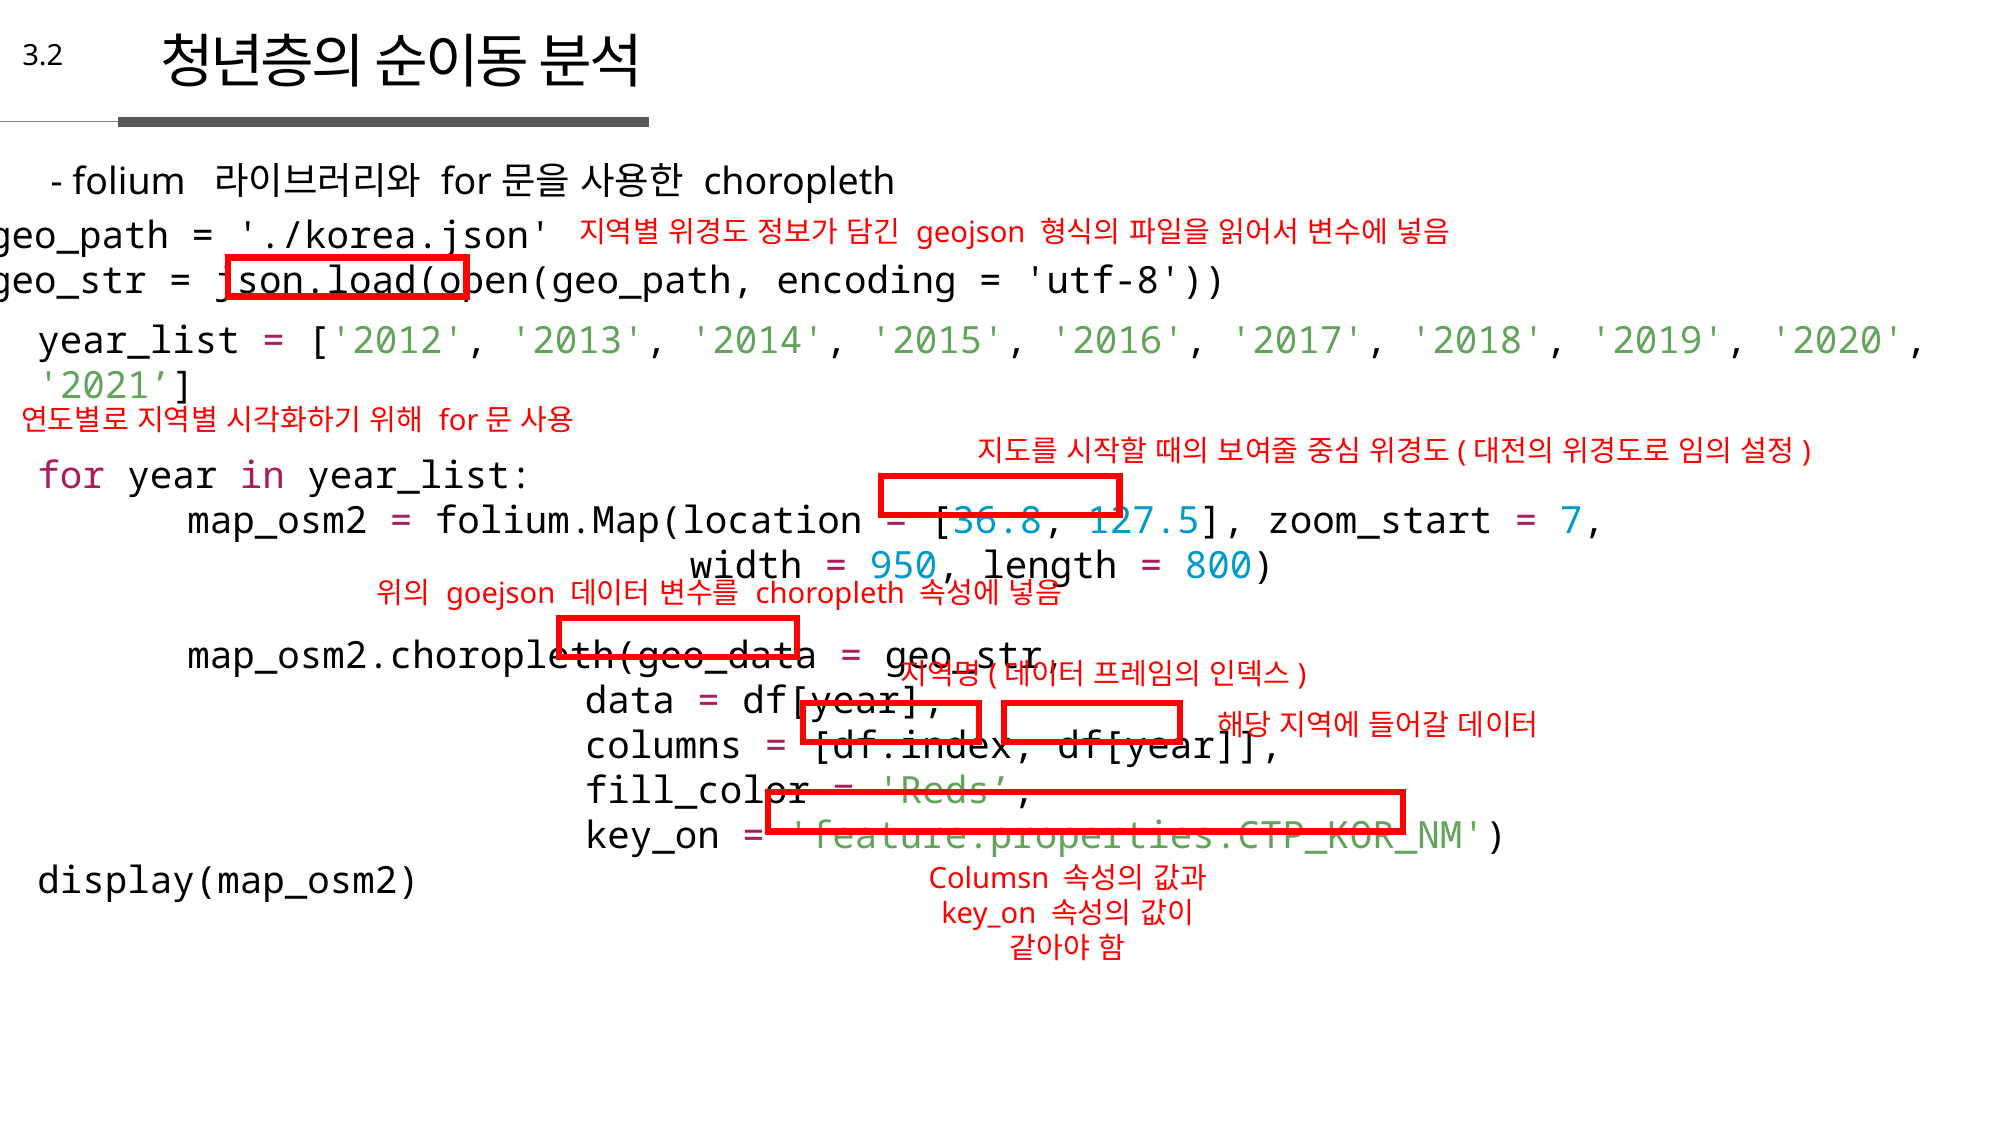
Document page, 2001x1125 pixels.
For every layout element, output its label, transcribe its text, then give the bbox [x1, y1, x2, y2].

text_box [880, 475, 1120, 516]
text_box year_list = ['2012', '2013', '2014', '2015', '2016', '2017', '2018', '2019', '2020', '2021’] for year in year_list: map_osm2 = folium.Map(location = [36.8, 127.5], zoom_start = 7, width = 950, length = 800) map_osm2.choropleth(geo_data = geo_str, data = df[year], columns = [df.index, df[year]], fill_color = 'Reds’, key_on = 'feature.properties.CTP_KOR_NM') display(map_osm2) [37, 316, 1963, 902]
text_box 3.2 [7, 28, 79, 79]
text_box 청년층의 순이동 분석 [145, 16, 659, 102]
text_box 지도를 시작할 때의 보여줄 중심 위경도(대전의 위경도로 임의 설정) [922, 425, 1866, 475]
text_box [1003, 702, 1145, 743]
text_box 지역별 위경도 정보가 담긴 geojson 형식의 파일을 읽어서 변수에 넣음 [529, 206, 1501, 257]
text_box [767, 791, 1404, 832]
text_box 지역명(데이터 프레임의 인덱스) [870, 647, 1337, 698]
text_box [227, 256, 468, 298]
text_box 위의 goejson 데이터 변수를 choropleth 속성에 넣음 [347, 566, 1093, 617]
text_box - folium 라이브러리와 for문을 사용한 choropleth [25, 149, 1393, 210]
text_box 해당 지역에 들어갈 데이터 [1145, 698, 1612, 749]
text_box geo_path = './korea.json' geo_str = json.load(open(geo_path, encoding = 'utf-8')) [0, 211, 1227, 302]
text_box Columsn 속성의 값과 key_on 속성의 값이 같아야 함 [881, 851, 1255, 972]
text_box [802, 702, 980, 743]
text_box [558, 617, 798, 658]
text_box 연도별로 지역별 시각화하기 위해 for문 사용 [0, 393, 784, 444]
